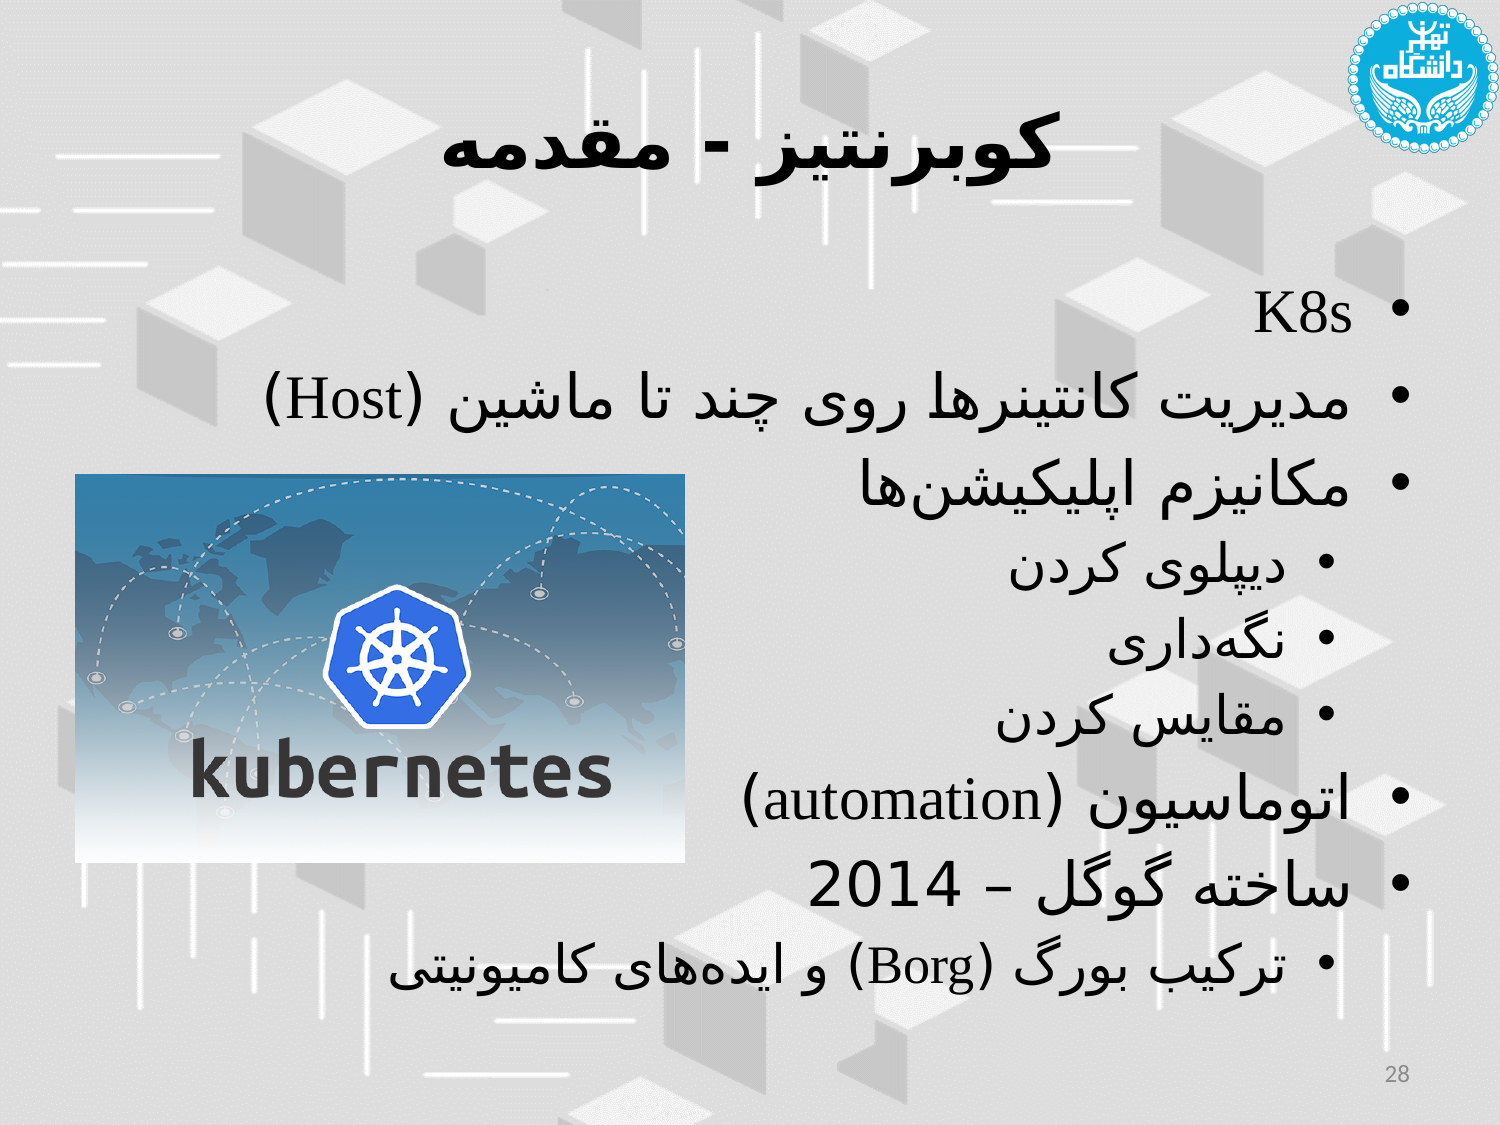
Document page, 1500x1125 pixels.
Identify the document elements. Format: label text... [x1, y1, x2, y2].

slide_number 28 [1074, 1042, 1425, 1103]
list K8s مدیریت کانتینرها روی چند تا ماشین (Host) مکانیزم اپلیکیشن‌ها دیپلوی کردن نگه‌داری مقایس کردن اتوماسیون (automation) ساخته گوگل – 2014 ترکیب بورگ (Borg) و ایده‌های کامیونیتی [75, 262, 1425, 1005]
title کوبرنتیز - مقدمه [75, 45, 1425, 233]
picture [0, 0, 1500, 1125]
